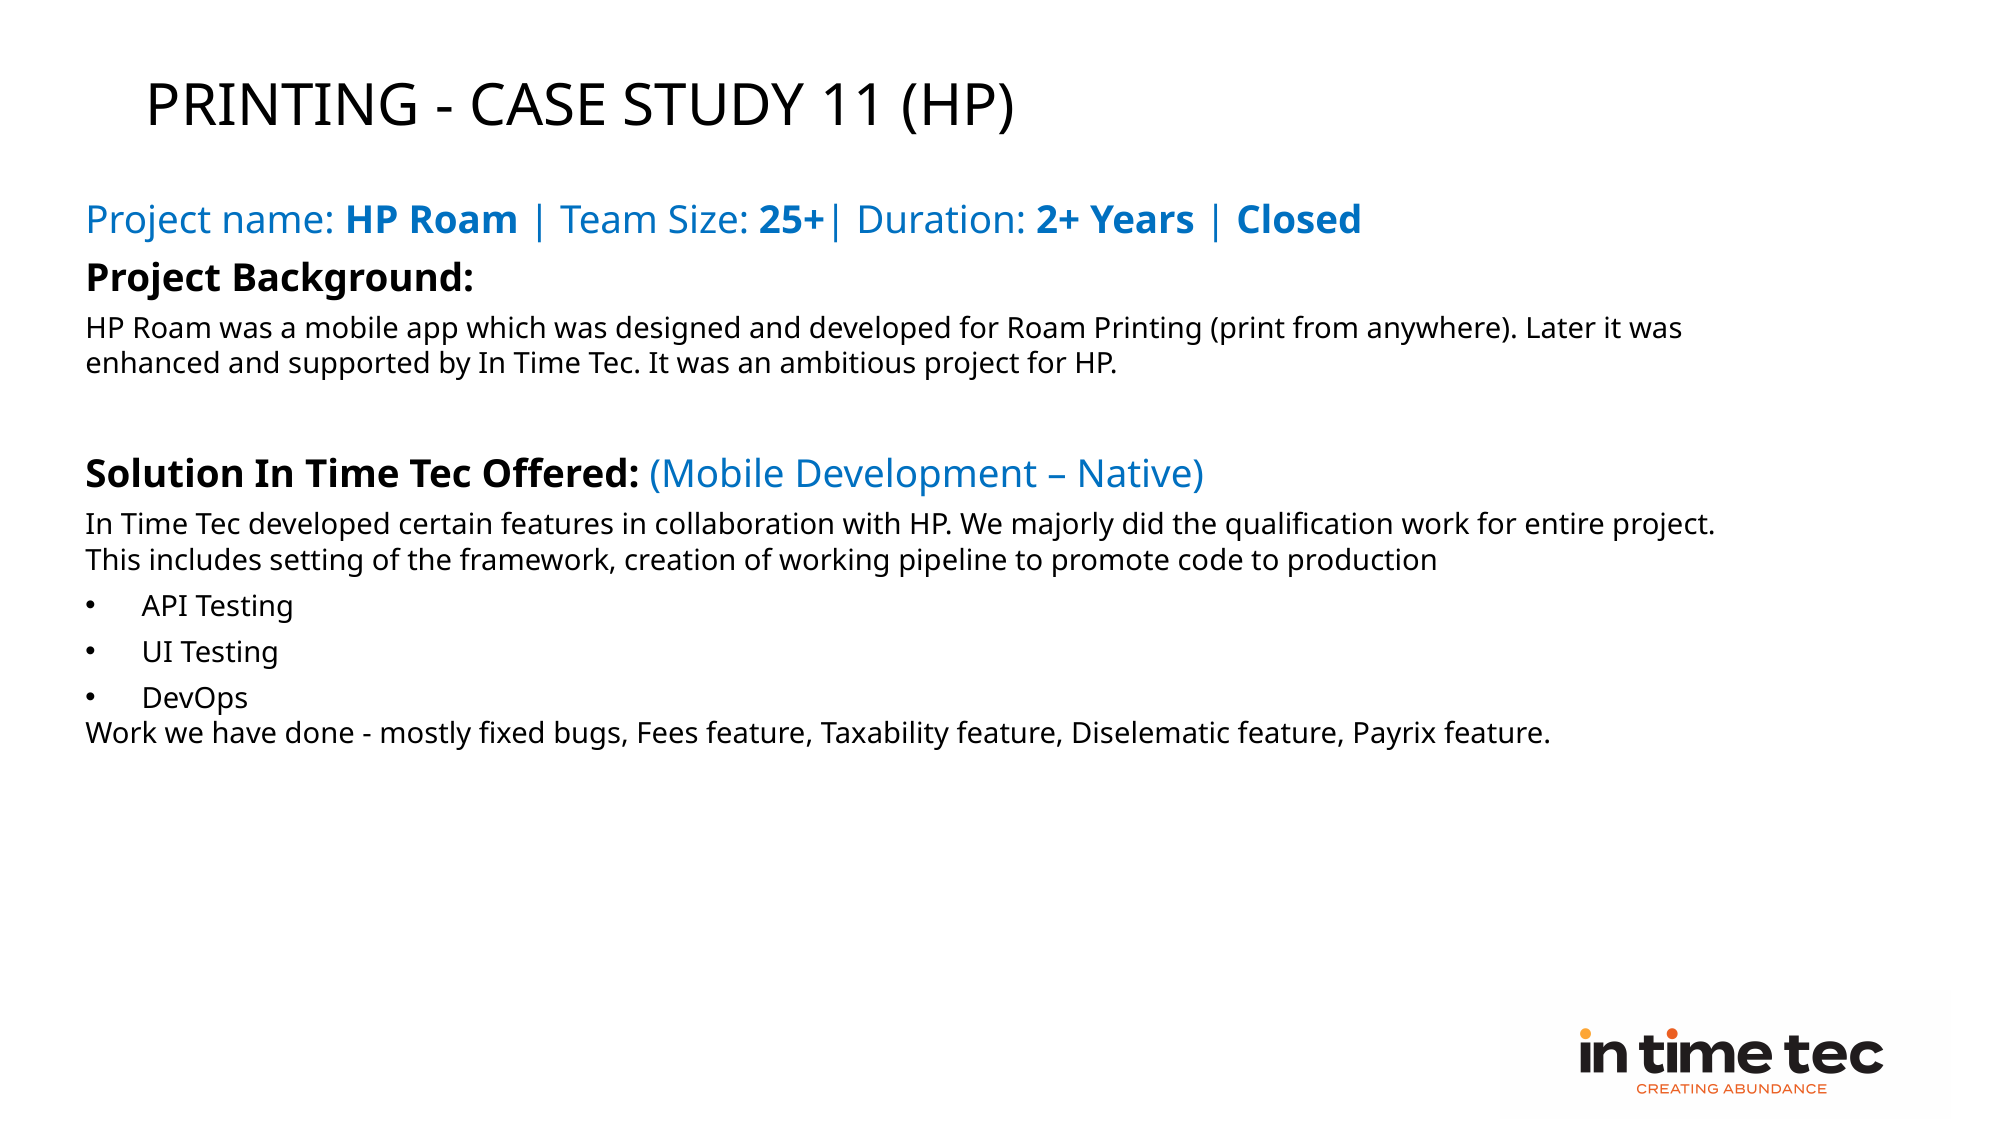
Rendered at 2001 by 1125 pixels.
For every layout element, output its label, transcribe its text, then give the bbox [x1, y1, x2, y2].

picture [1500, 990, 1953, 1119]
text_box Project name: HP Roam | Team Size: 25+| Duration: 2+ Years | Closed Project Background: HP Roam was a mobile app which was designed and developed for Roam Printing (print from anywhere). Later it was enhanced and supported by In Time Tec. It was an ambitious project for HP. Solution In Time Tec Offered: (Mobile Development – Native) In Time Tec developed certain features in collaboration with HP. We majorly did the qualification work for entire project. This includes setting of the framework, creation of working pipeline to promote code to production API Testing UI Testing DevOps Work we have done - mostly fixed bugs, Fees feature, Taxability feature, Diselematic feature, Payrix feature. [75, 187, 1759, 918]
title PRINTING - CASE STUDY 11 (HP) [130, 36, 1931, 177]
